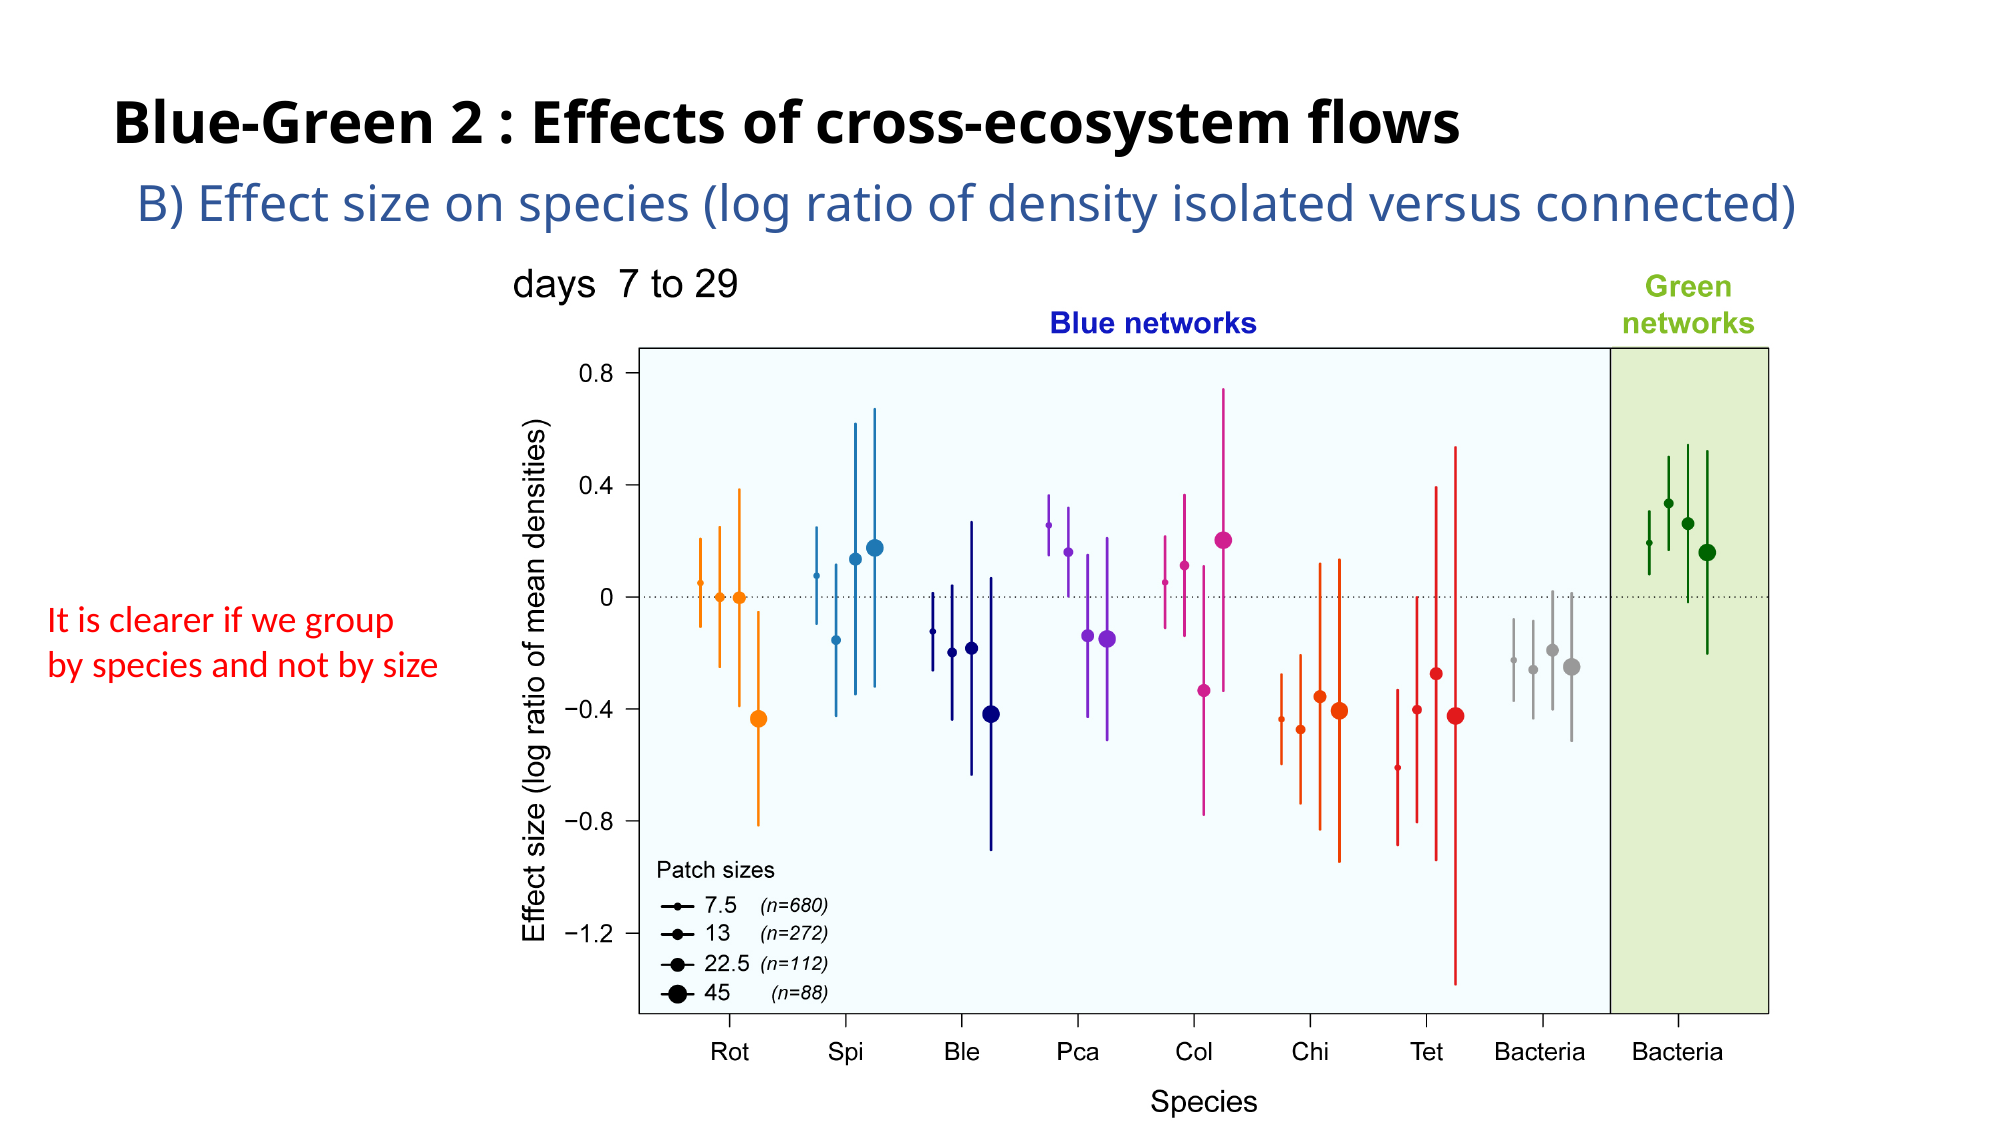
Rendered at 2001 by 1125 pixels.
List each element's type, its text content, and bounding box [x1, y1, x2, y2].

text_box It is clearer if we group by species and not by size [32, 587, 454, 693]
picture [492, 242, 1822, 1125]
text_box Blue-Green 2 : Effects of cross-ecosystem flows [97, 77, 1478, 162]
subtitle B) Effect size on species (log ratio of density isolated versus connected) [121, 171, 2000, 262]
